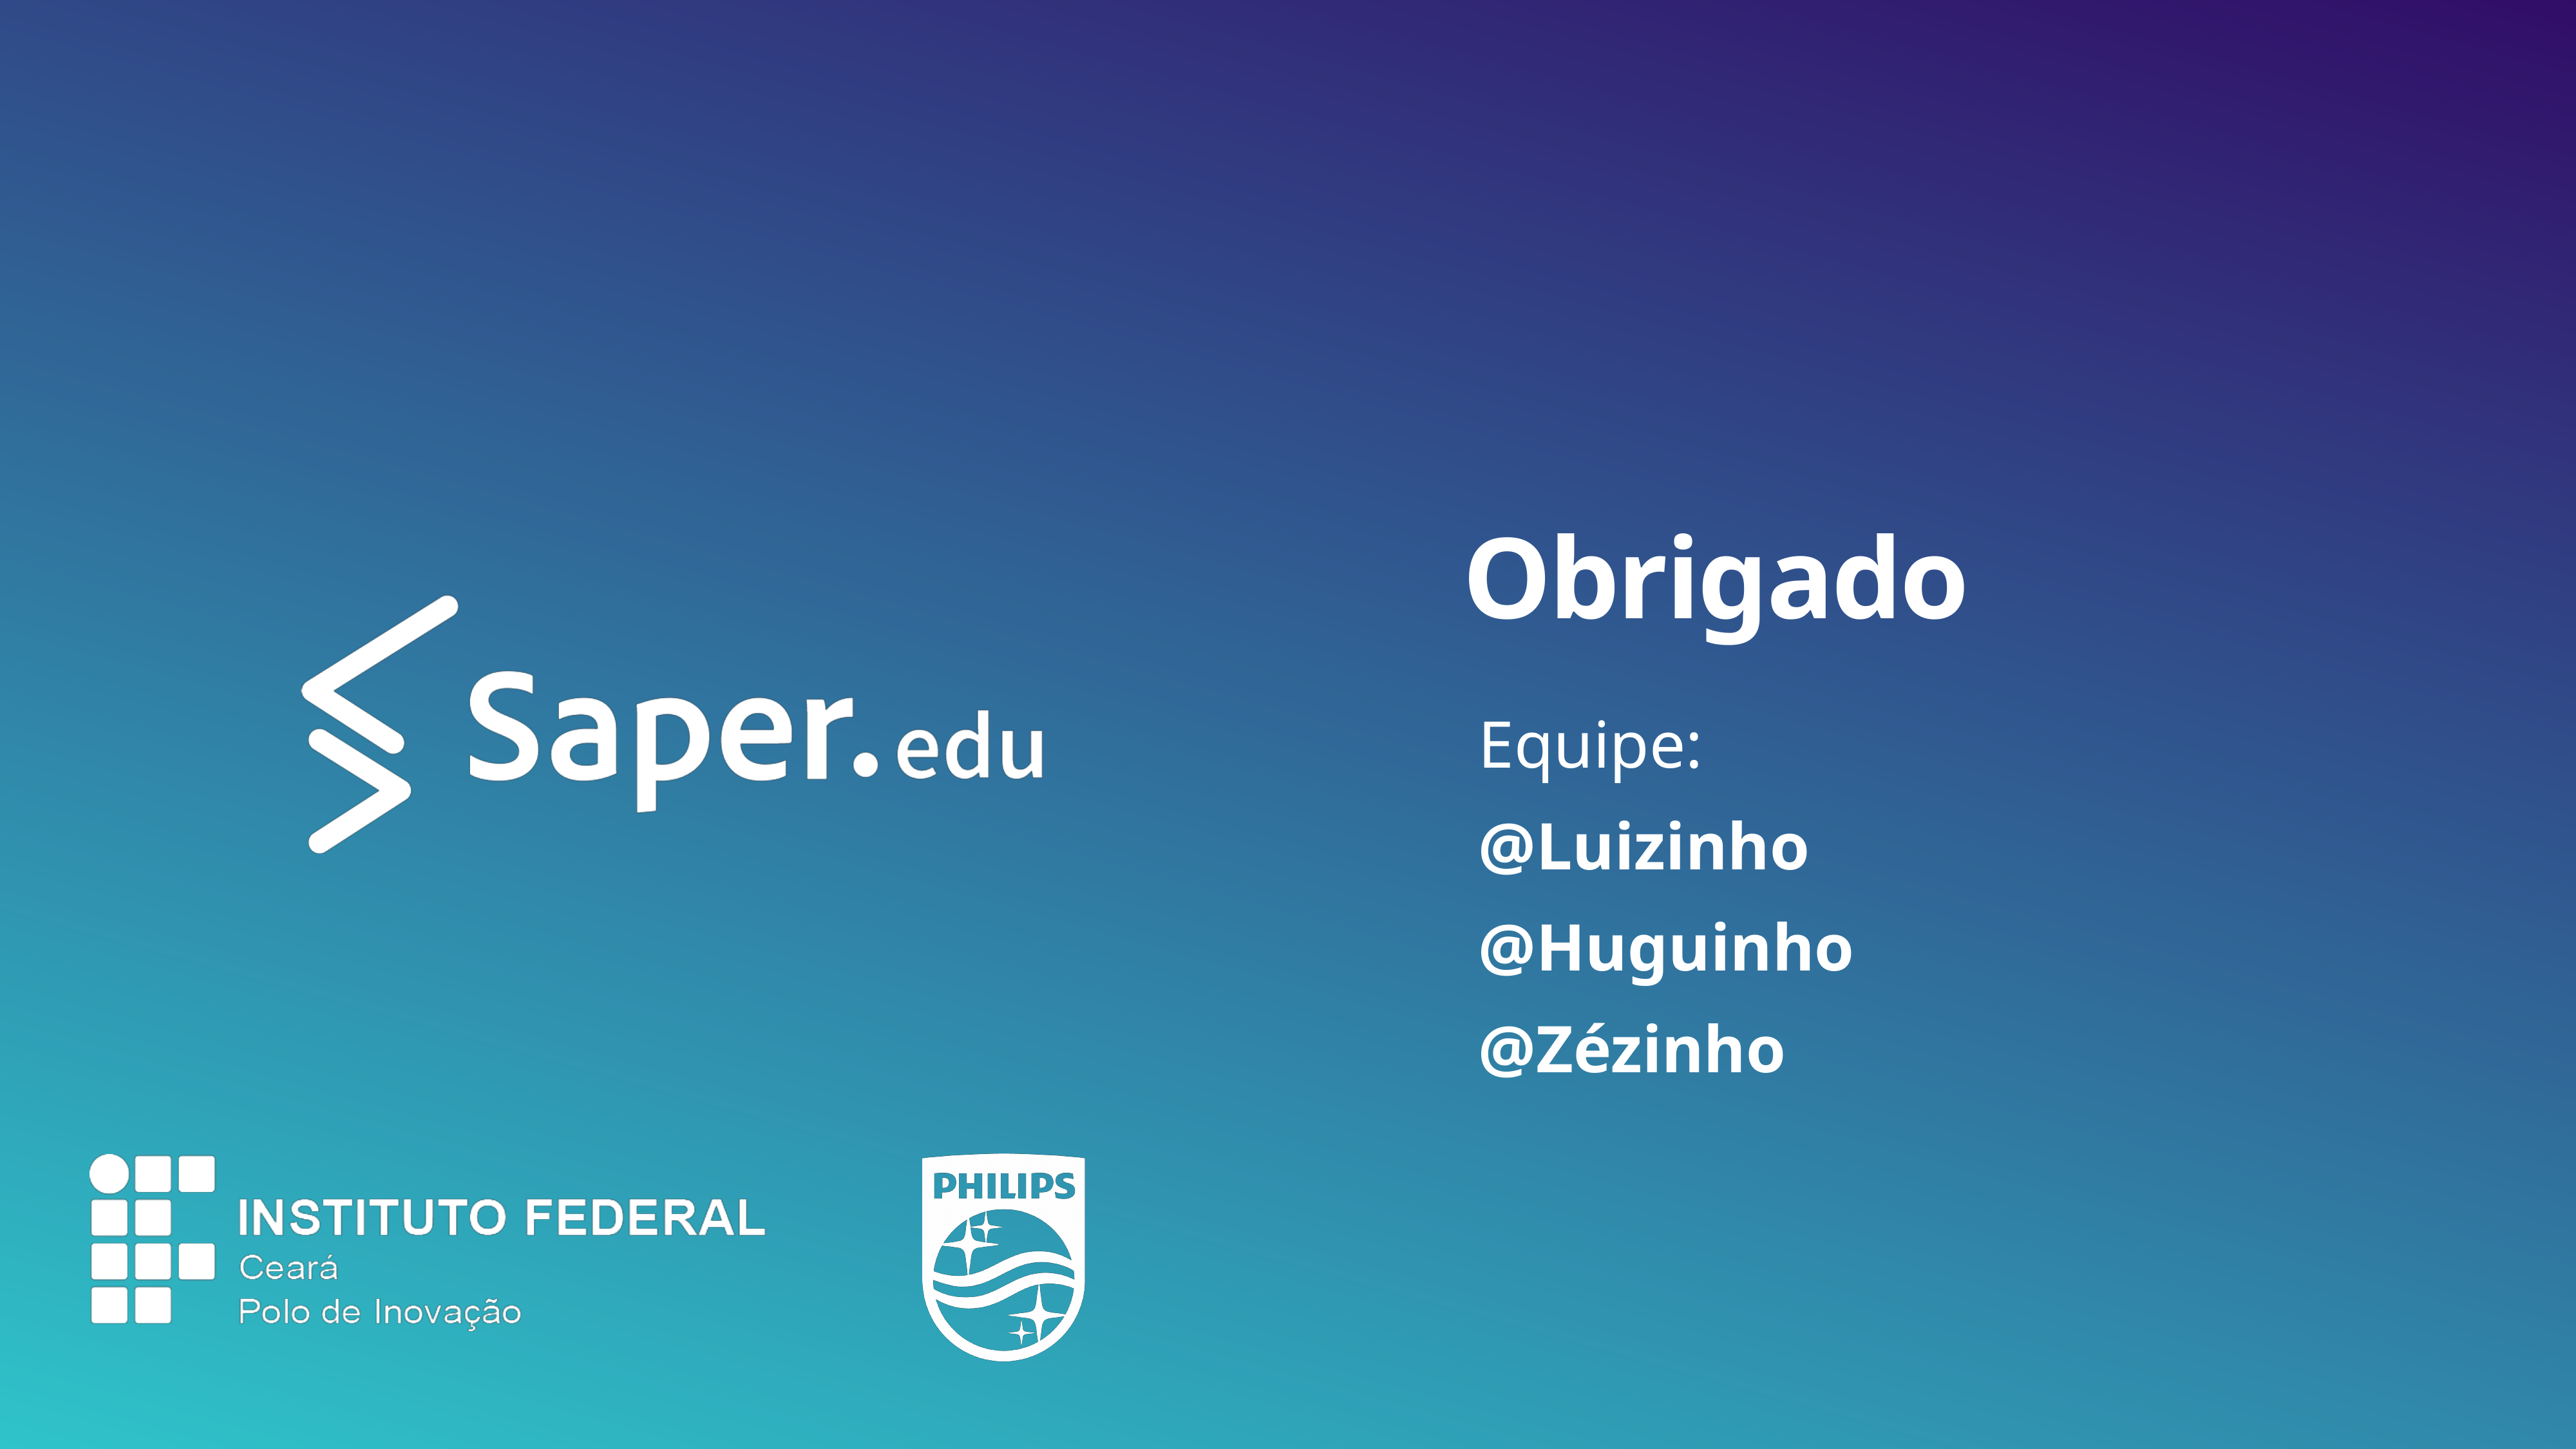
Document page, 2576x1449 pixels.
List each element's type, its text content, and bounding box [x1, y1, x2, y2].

picture [301, 587, 1049, 862]
picture [922, 1153, 1085, 1365]
picture [90, 1154, 767, 1335]
list Equipe: @Luizinho @Huguinho @Zézinho [1472, 697, 2460, 1181]
title Obrigado [1457, 527, 2476, 679]
